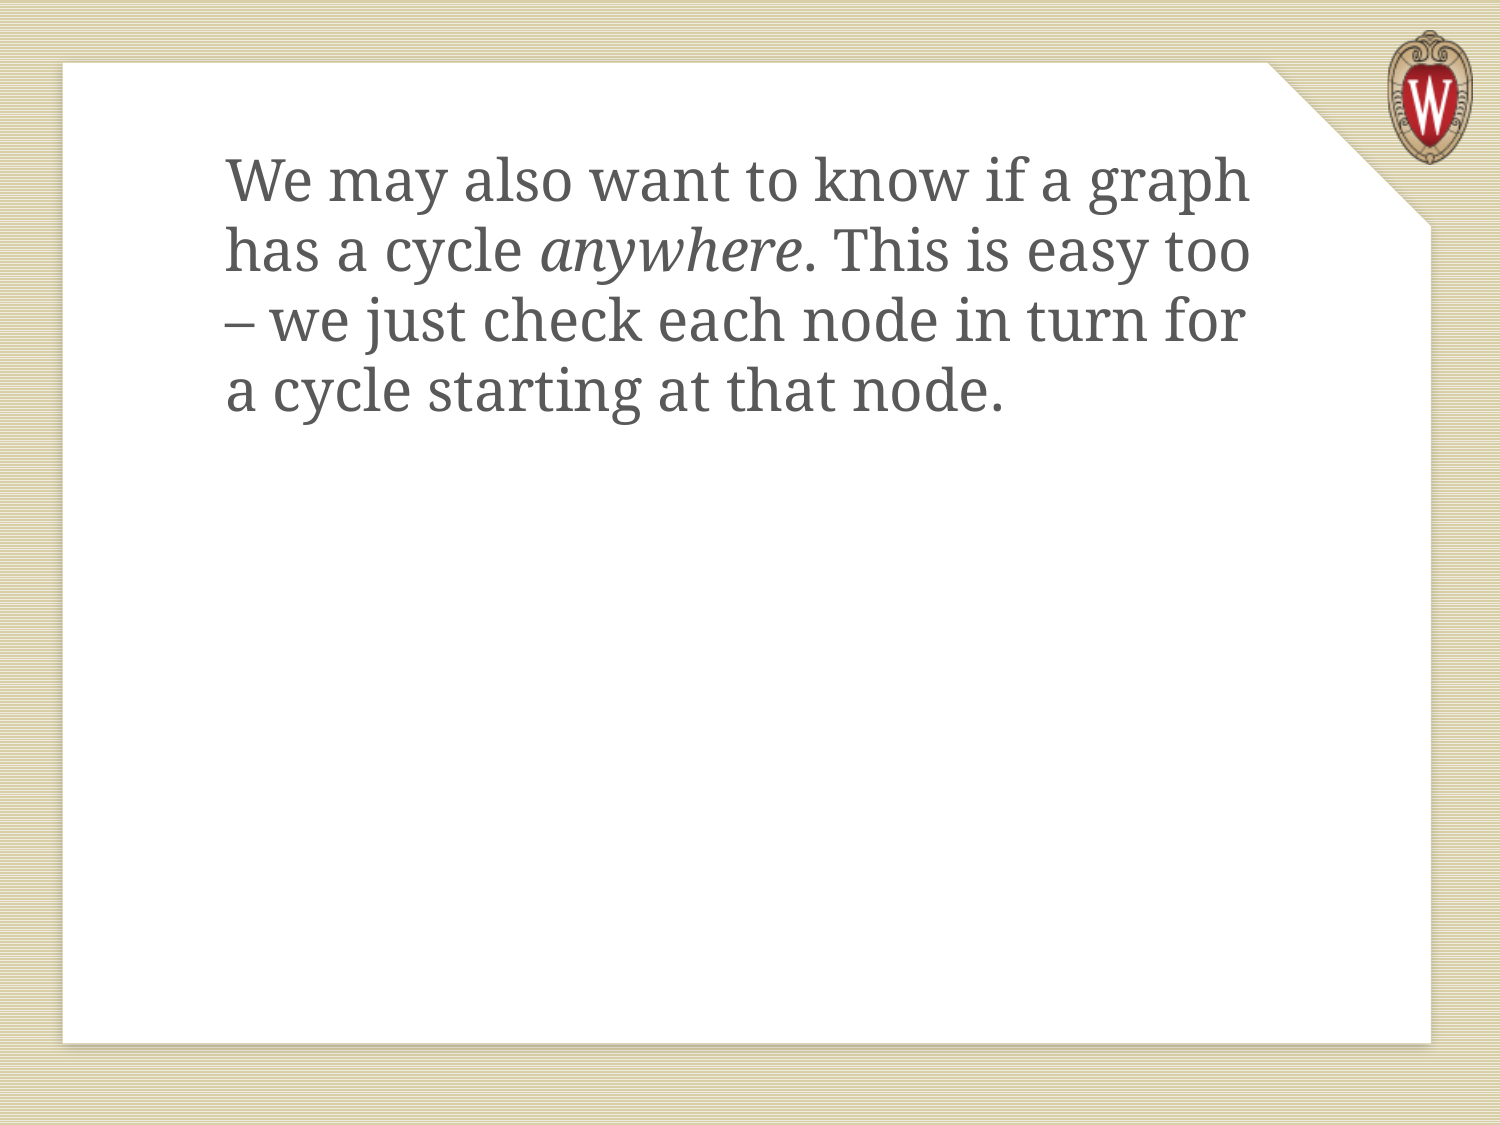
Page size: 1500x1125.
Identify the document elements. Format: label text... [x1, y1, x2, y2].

subtitle We may also want to know if a graph has a cycle anywhere. This is easy too – we just check each node in turn for a cycle starting at that node. [225, 143, 1275, 887]
